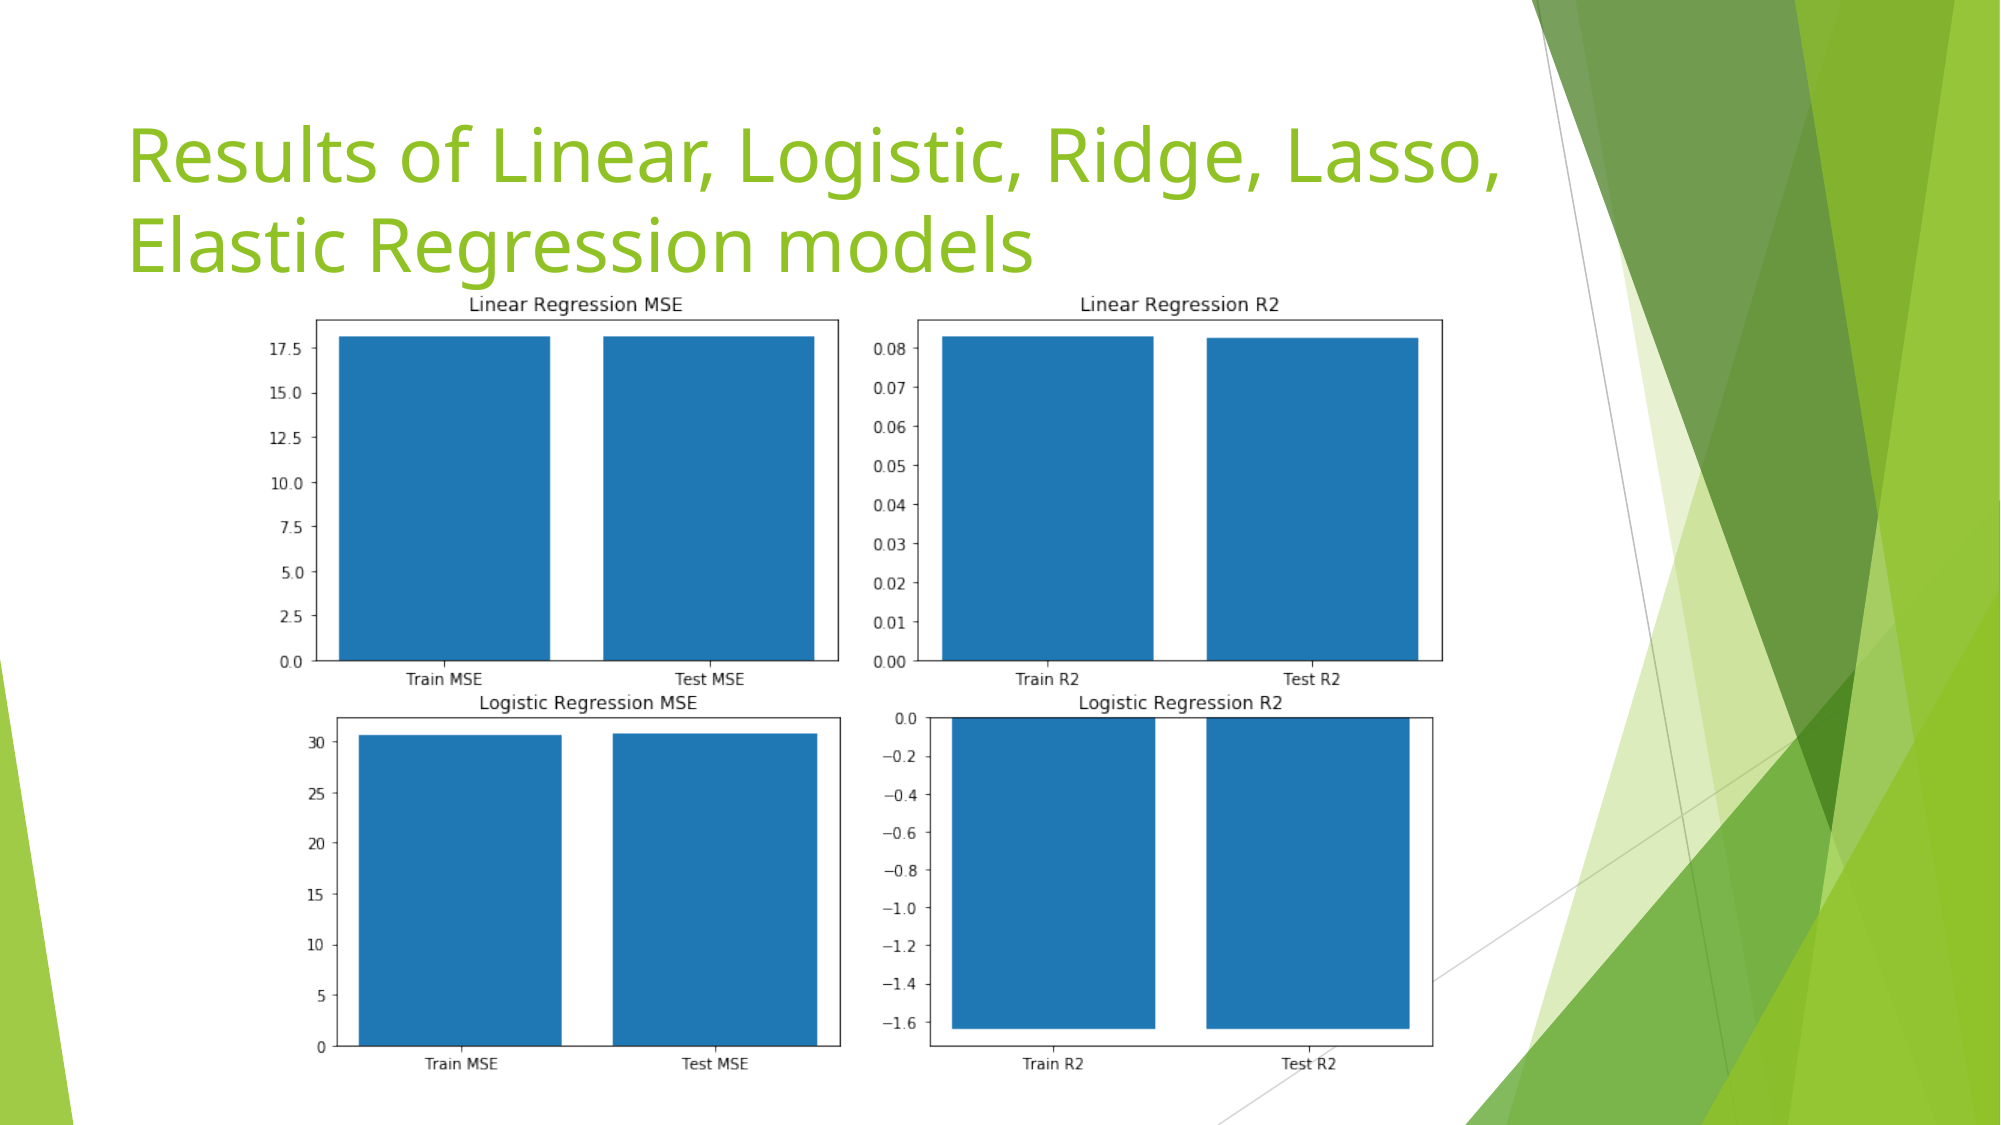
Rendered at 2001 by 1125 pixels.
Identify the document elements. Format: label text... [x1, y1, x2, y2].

title Results of Linear, Logistic, Ridge, Lasso, Elastic Regression models [111, 99, 1522, 317]
picture [257, 285, 849, 1082]
picture [861, 285, 1453, 1082]
